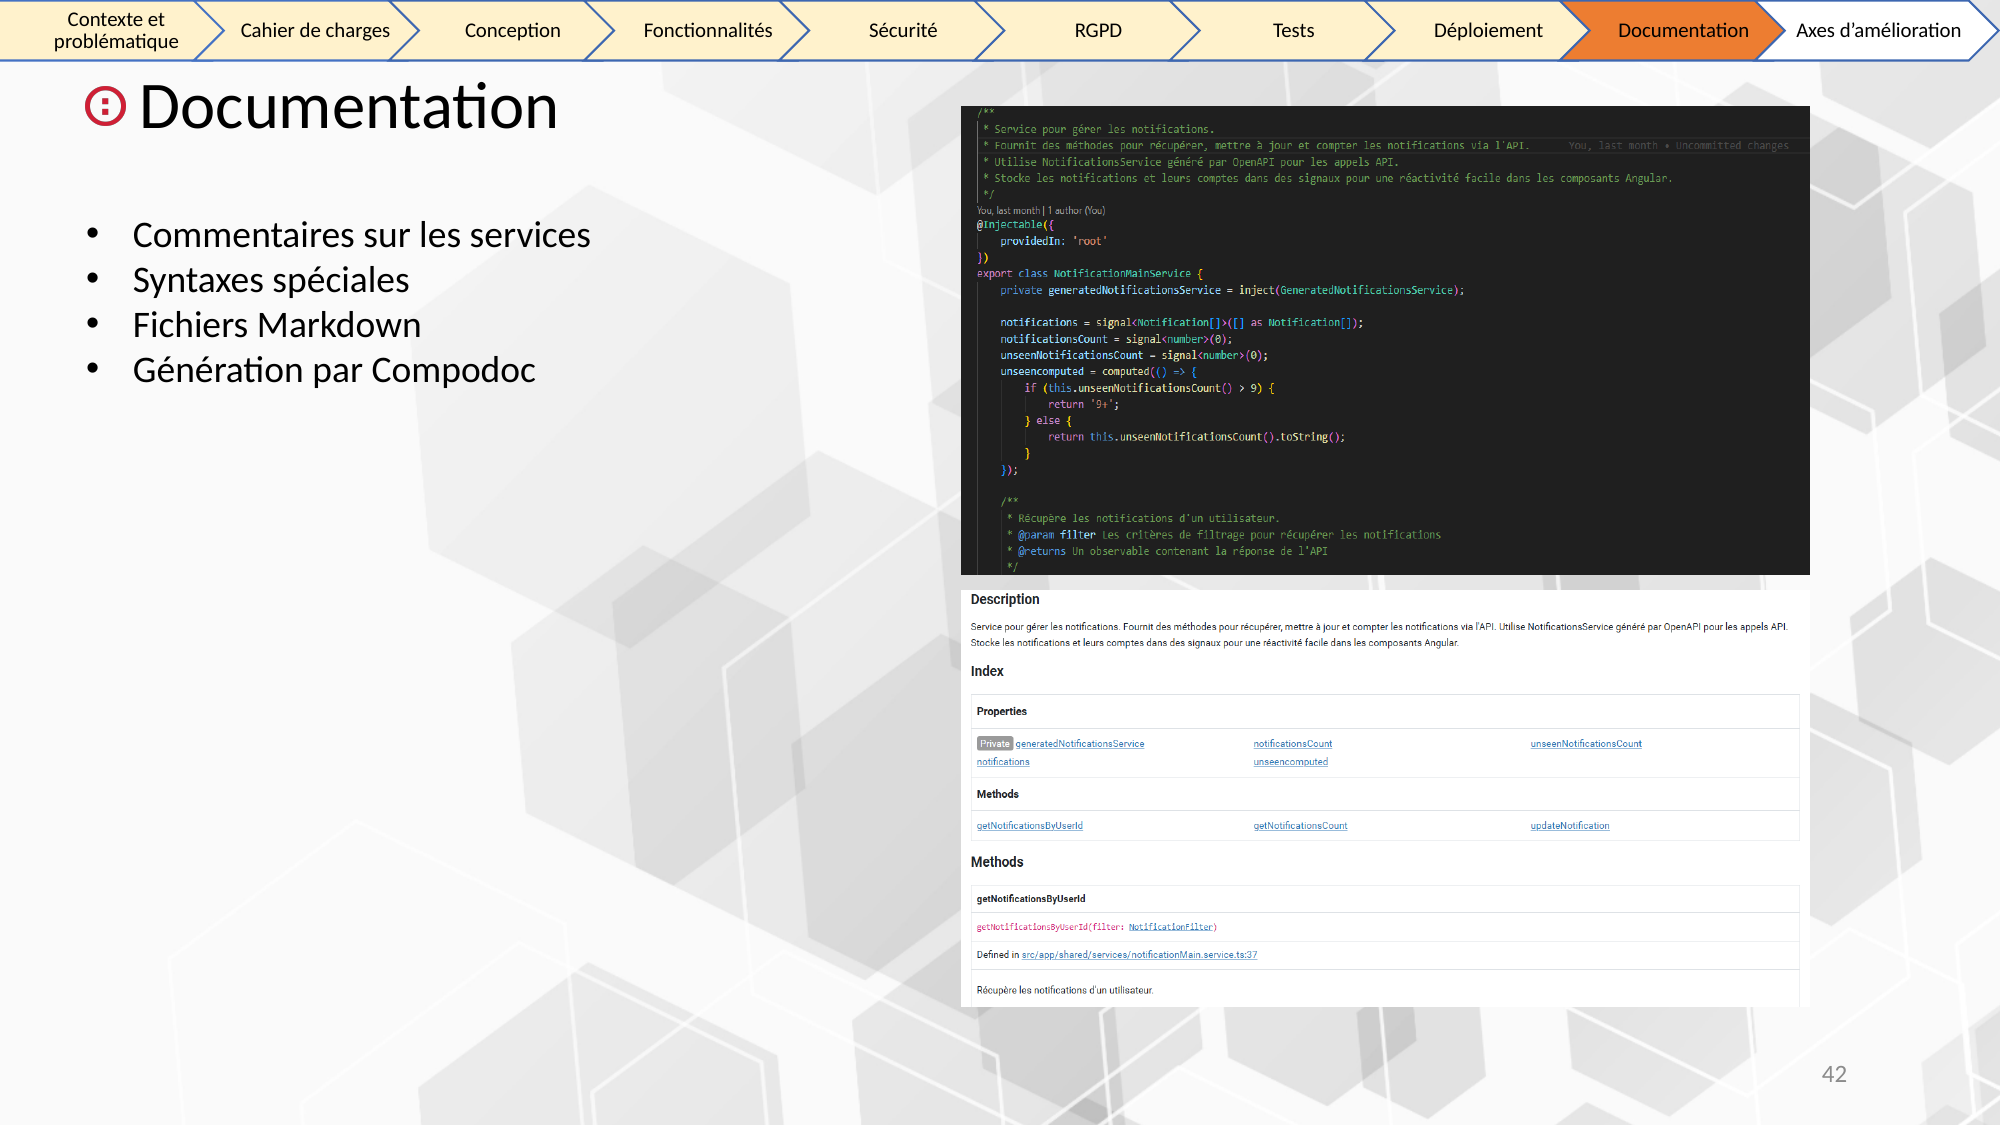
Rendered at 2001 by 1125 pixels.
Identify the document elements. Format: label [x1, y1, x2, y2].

picture [0, 0, 2000, 1125]
text_box [0, 0, 1999, 61]
